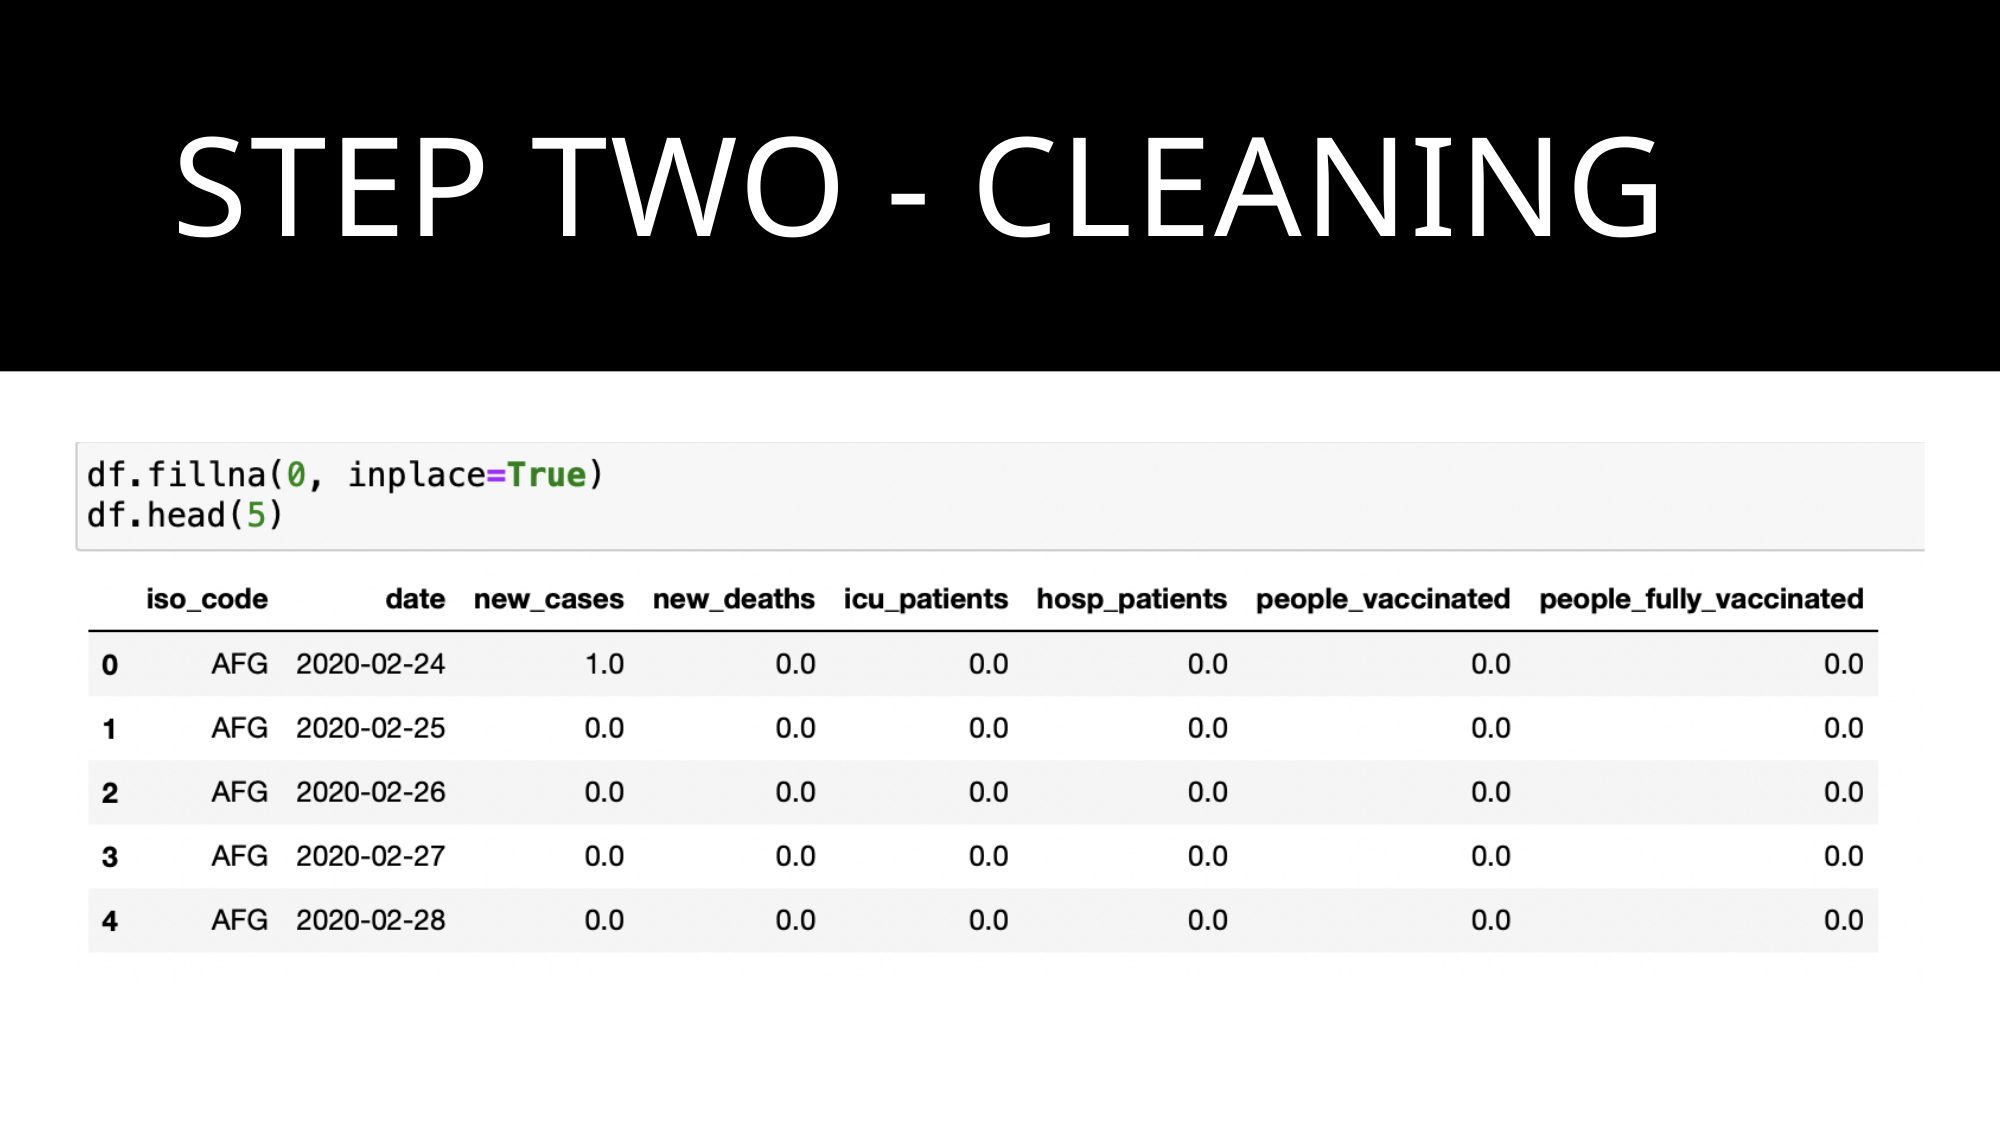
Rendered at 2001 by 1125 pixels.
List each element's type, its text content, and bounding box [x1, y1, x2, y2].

title STEP TWO - Cleaning [157, 52, 1842, 332]
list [75, 442, 1925, 985]
